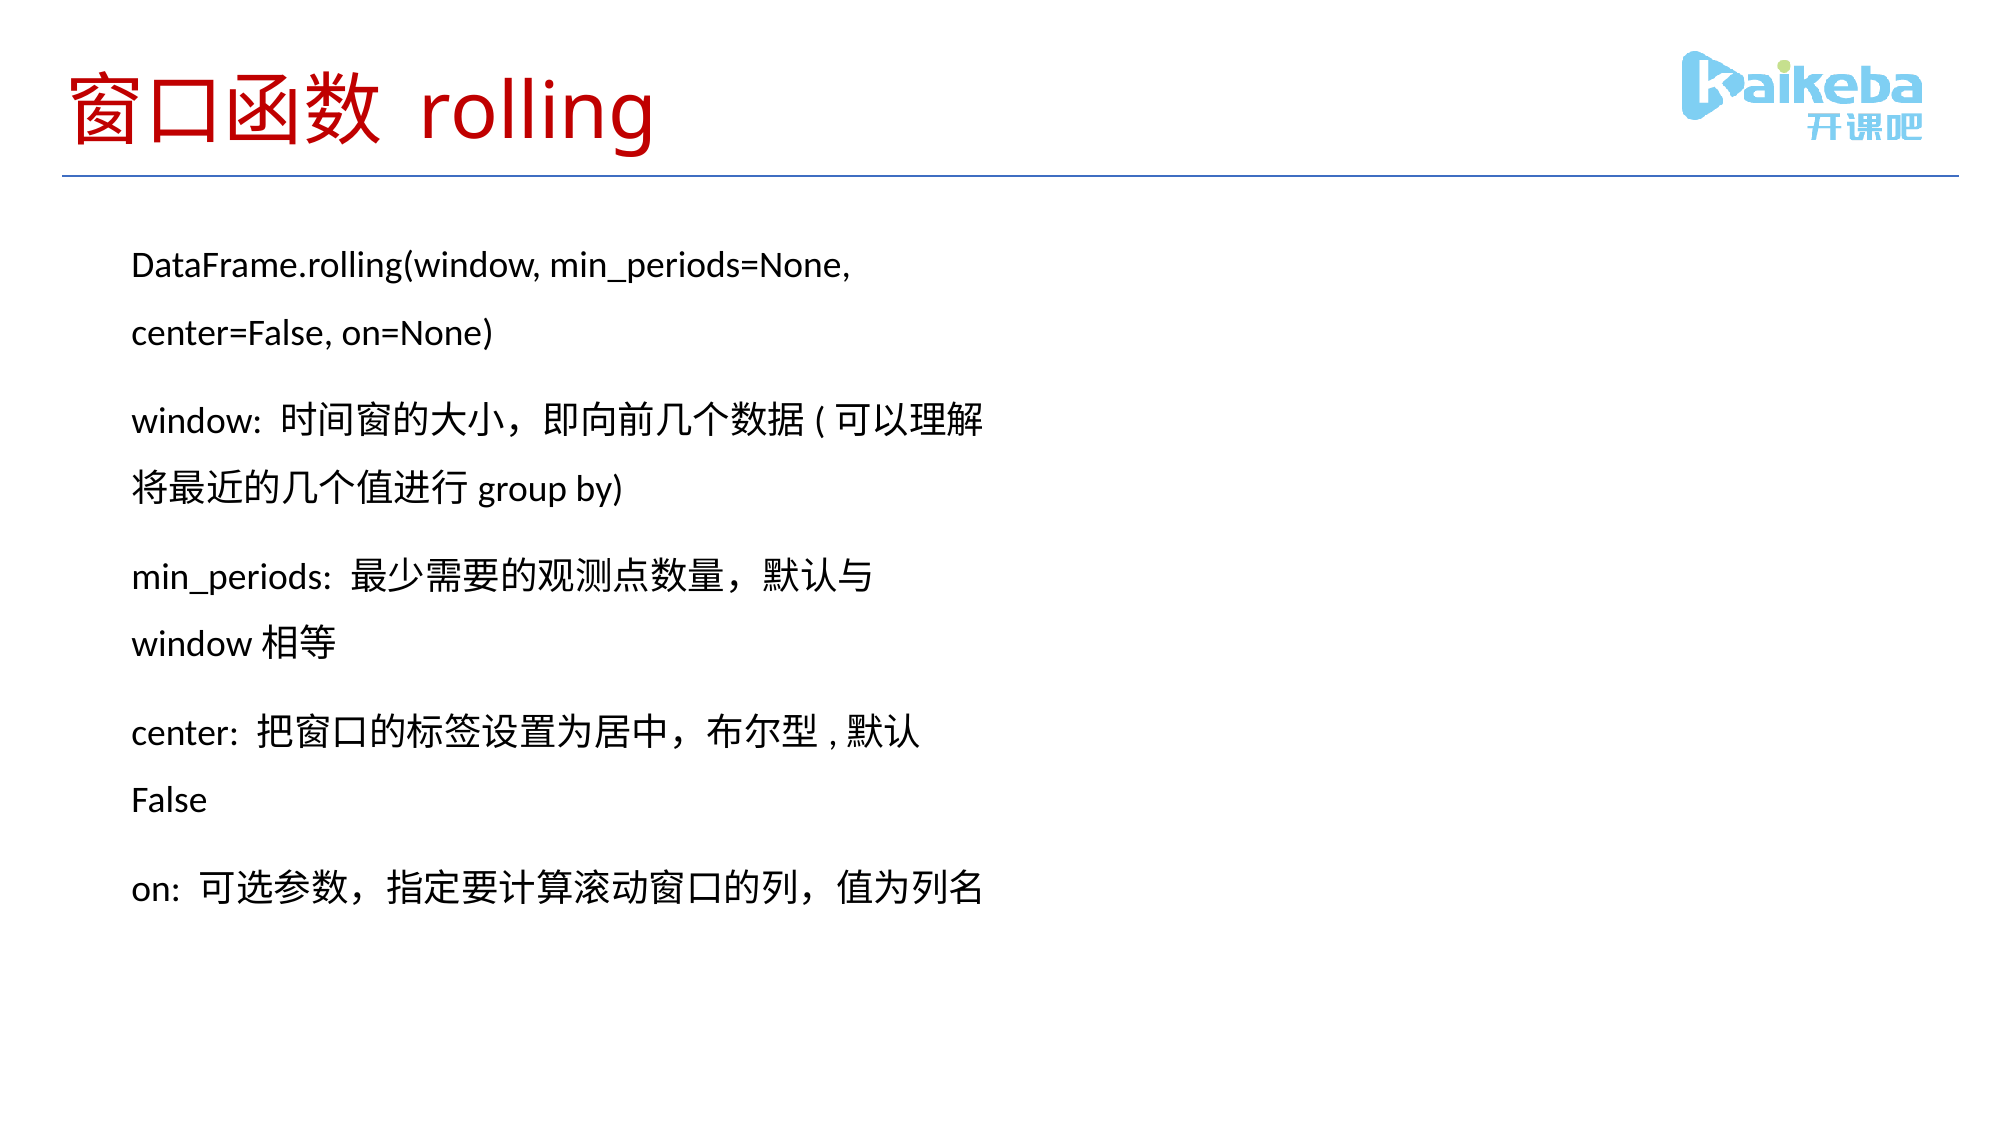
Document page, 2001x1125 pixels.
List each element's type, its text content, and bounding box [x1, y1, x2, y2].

title 窗口函数 rolling [57, 59, 1728, 167]
text_box DataFrame.rolling(window, min_periods=None, center=False, on=None) window: 时间窗的大小，即向前几个数据(可以理解将最近的几个值进行group by) min_periods: 最少需要的观测点数量，默认与window相等 center: 把窗口的标签设置为居中，布尔型,默认False on: 可选参数，指定要计算滚动窗口的列，值为列名 [124, 210, 1000, 862]
